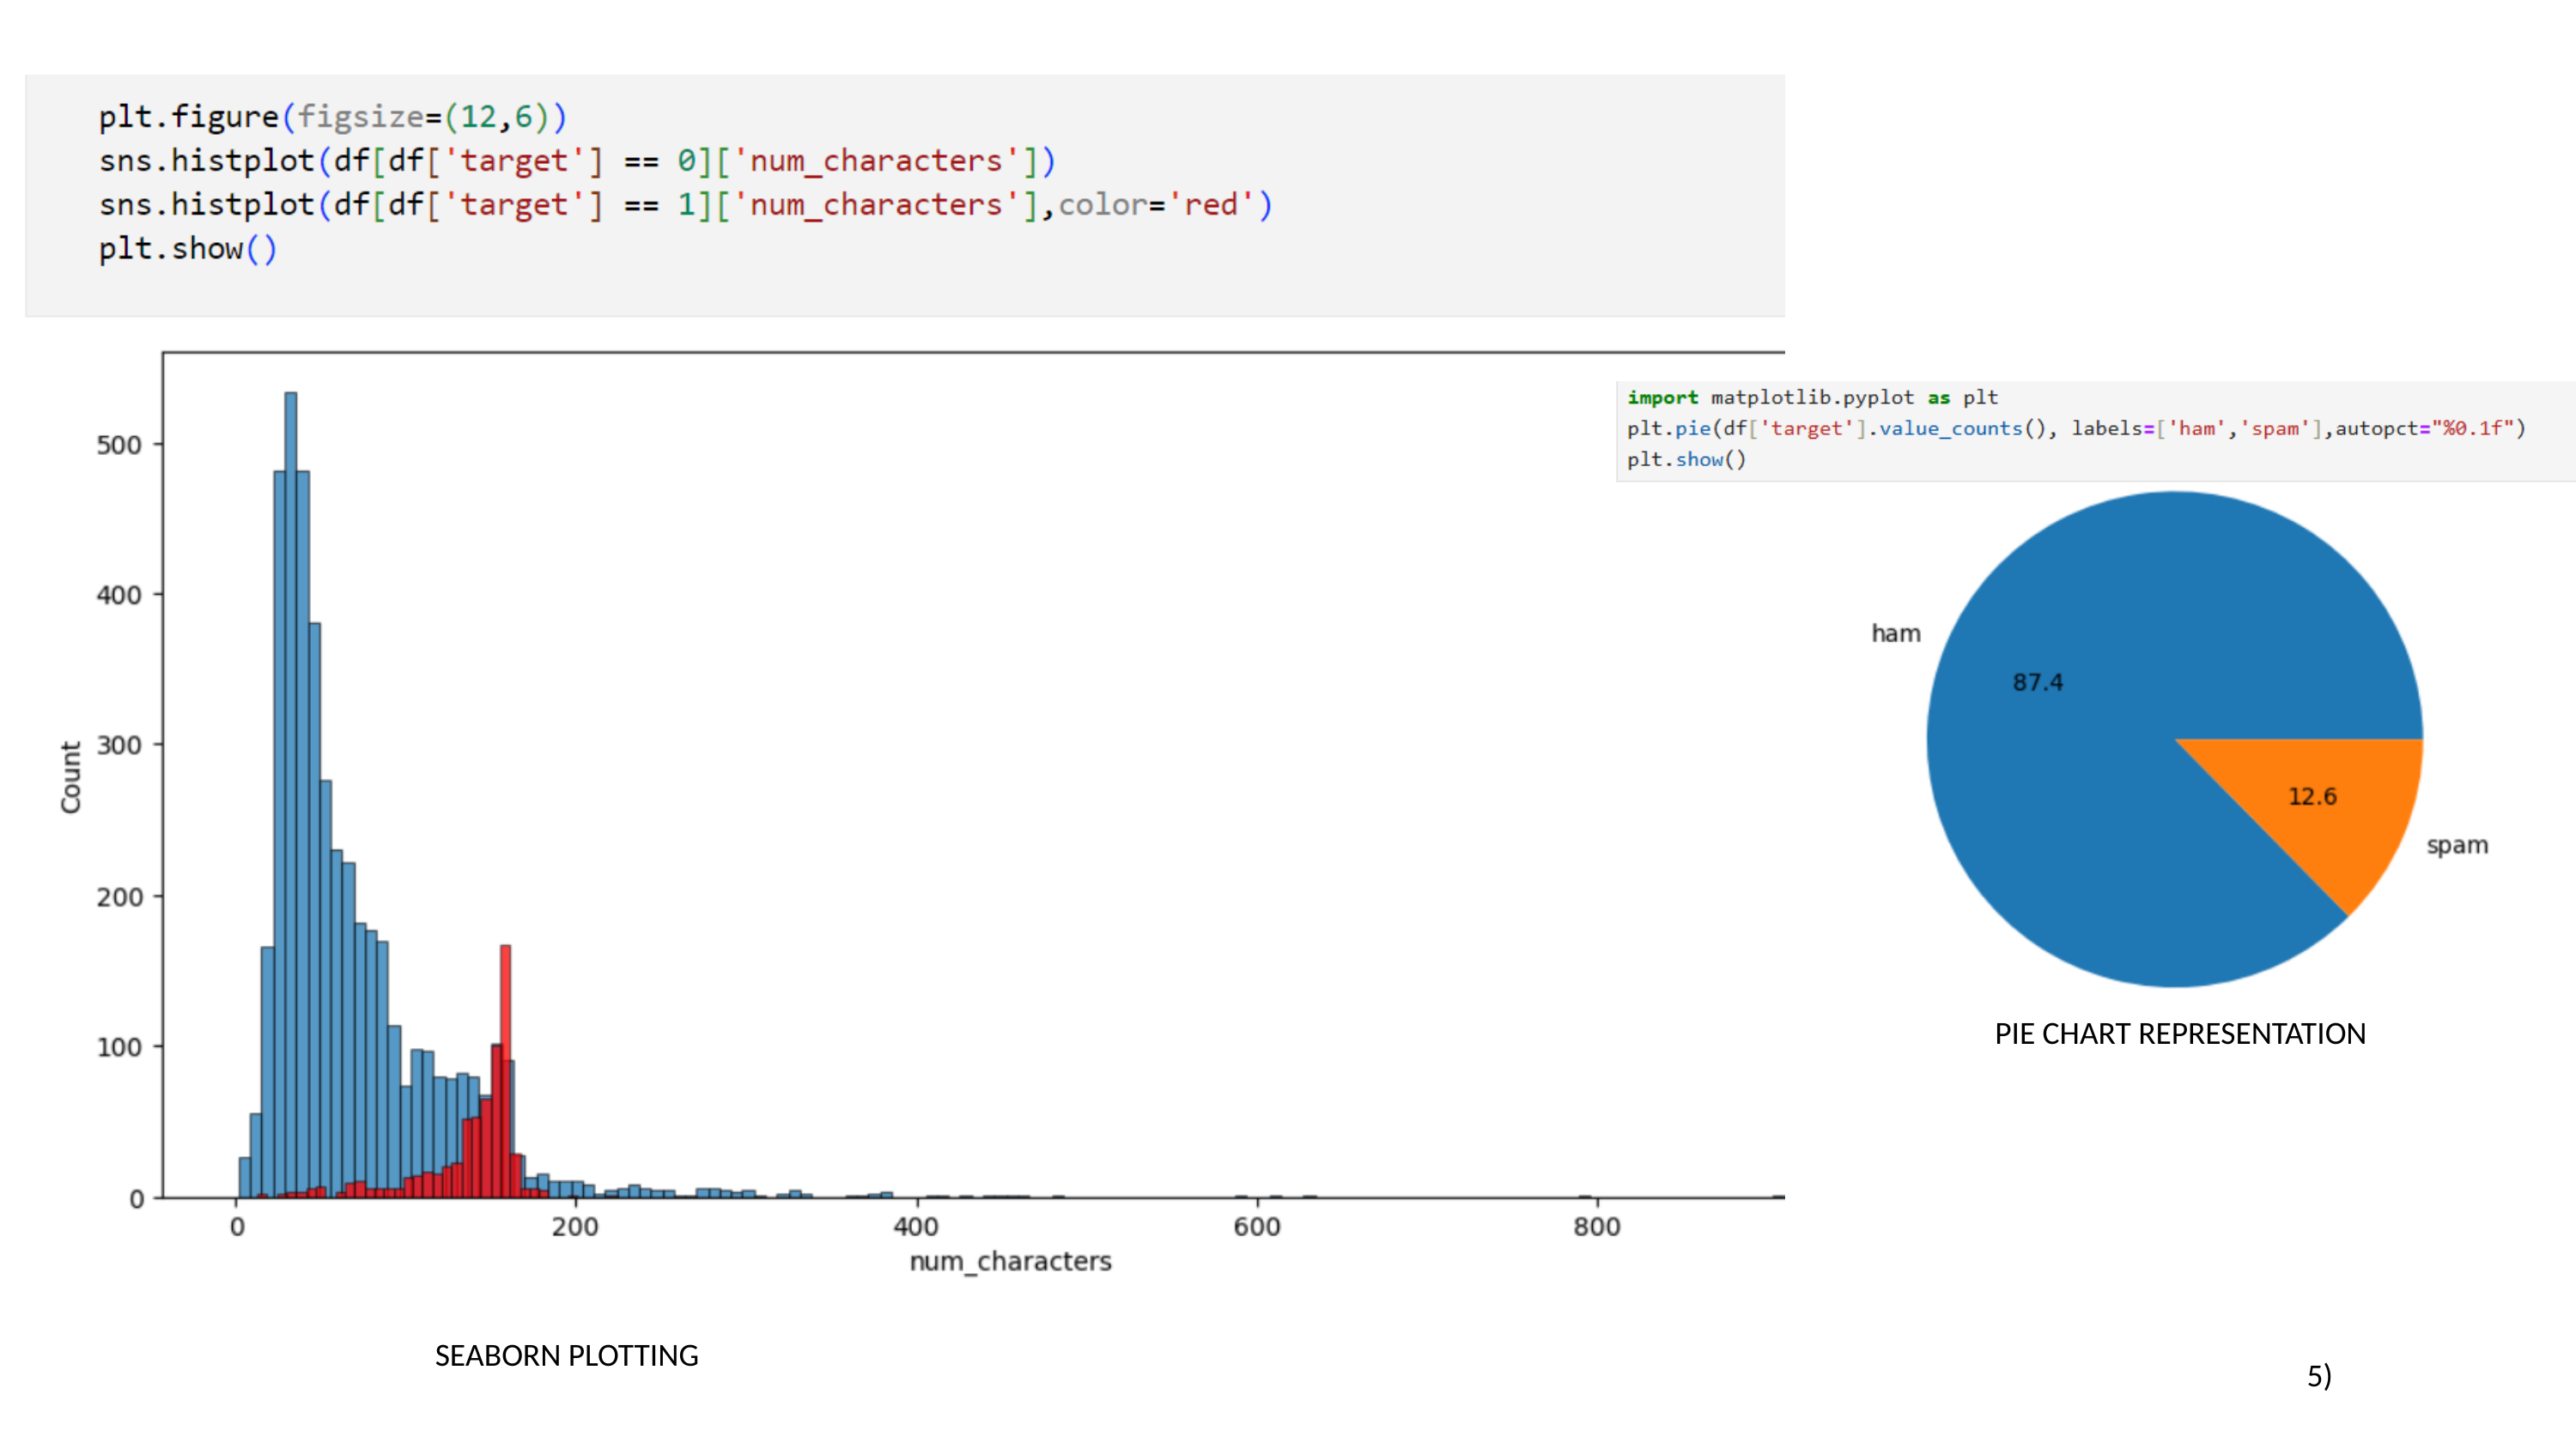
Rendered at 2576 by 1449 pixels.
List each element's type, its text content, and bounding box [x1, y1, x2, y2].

text_box SEABORN PLOTTING [422, 1327, 916, 1379]
picture [20, 75, 2576, 1320]
text_box 5) [2293, 1348, 2405, 1399]
